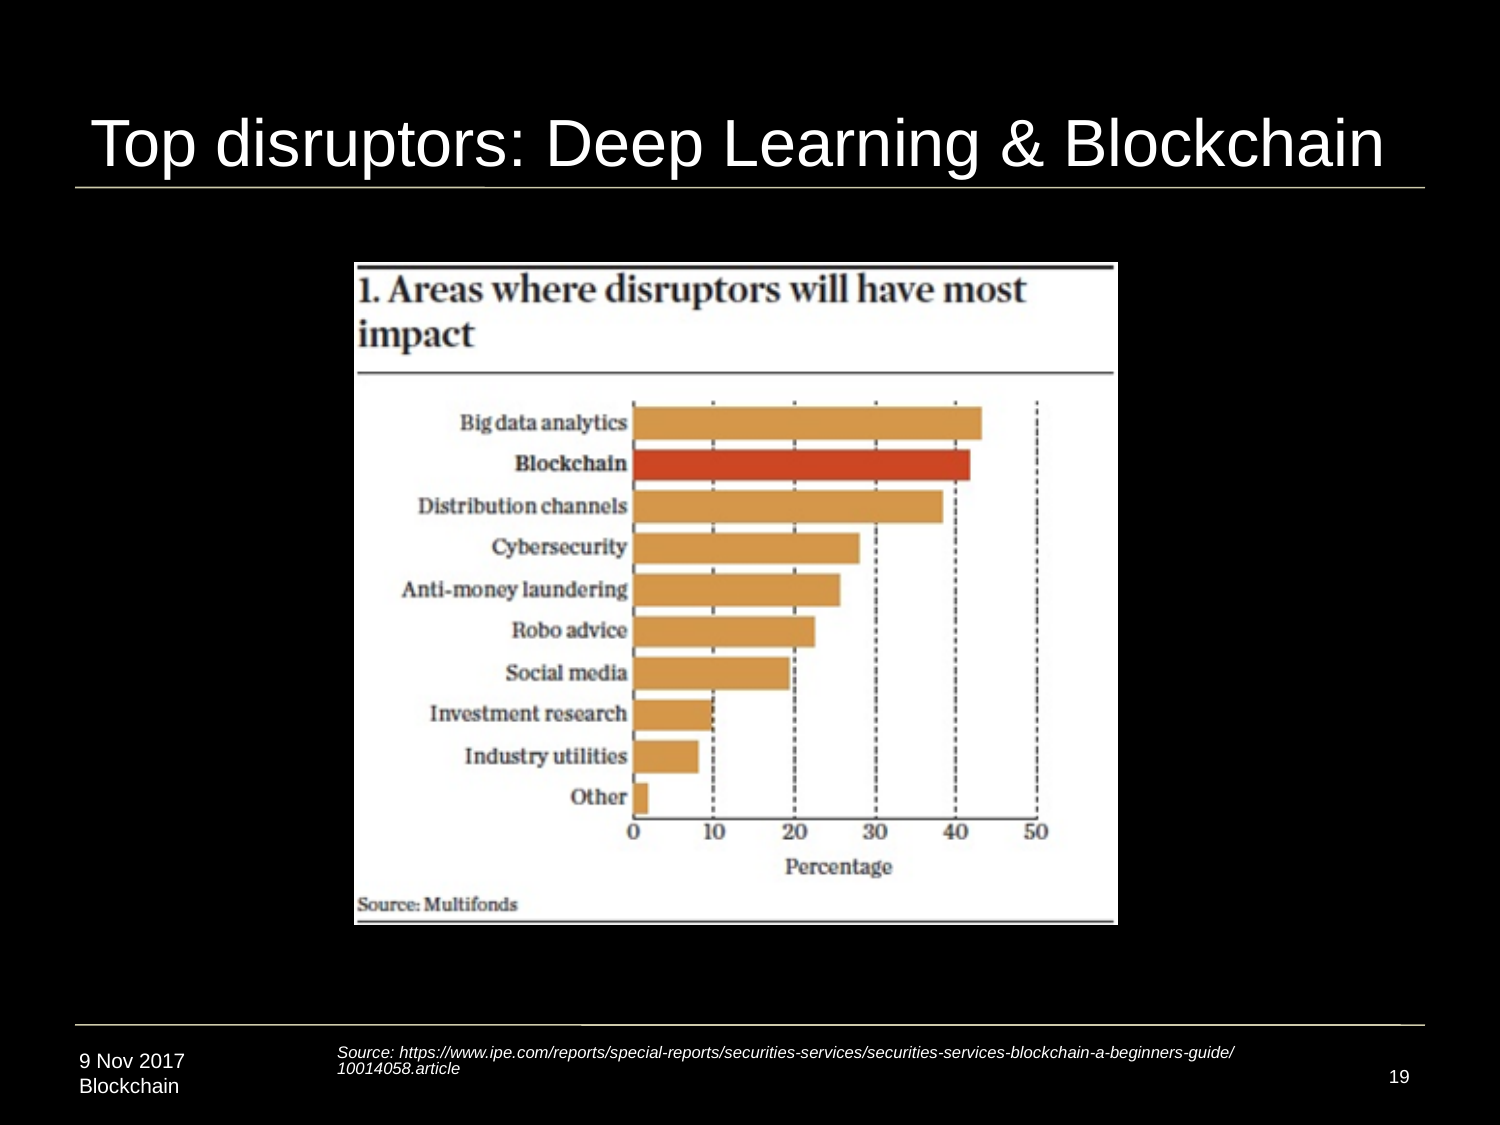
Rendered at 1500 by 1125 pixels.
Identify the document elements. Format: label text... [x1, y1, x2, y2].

slide_number 18 [862, 1037, 1425, 1103]
title Top disruptors: Deep Learning & Blockchain [75, 45, 1425, 188]
picture [354, 262, 1118, 926]
text_box Source: https://www.ipe.com/reports/special-reports/securities-services/securities-services-blockchain-a-beginners-guide/10014058.article [322, 1038, 1335, 1088]
